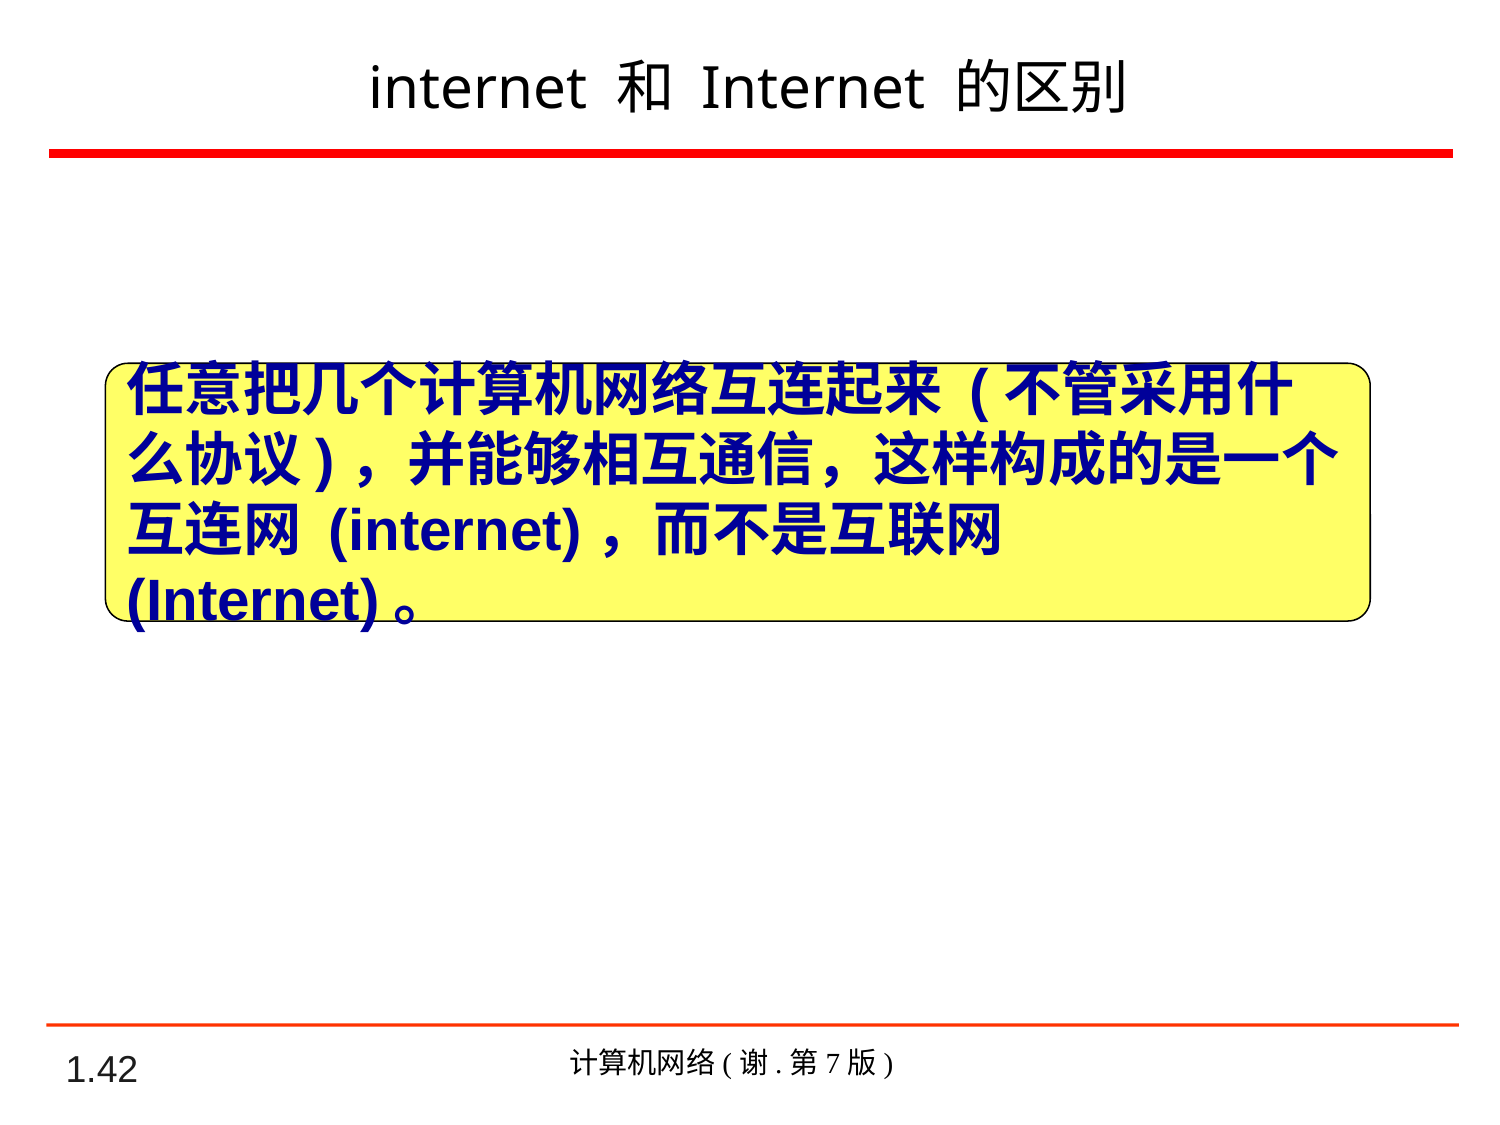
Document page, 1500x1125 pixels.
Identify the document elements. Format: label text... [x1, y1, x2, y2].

title internet 和 Internet 的区别 [58, 33, 1440, 137]
text_box 任意把几个计算机网络互连起来 (不管采用什么协议)，并能够相互通信，这样构成的是一个互连网 (internet)，而不是互联网 (Internet)。 [105, 363, 1371, 622]
